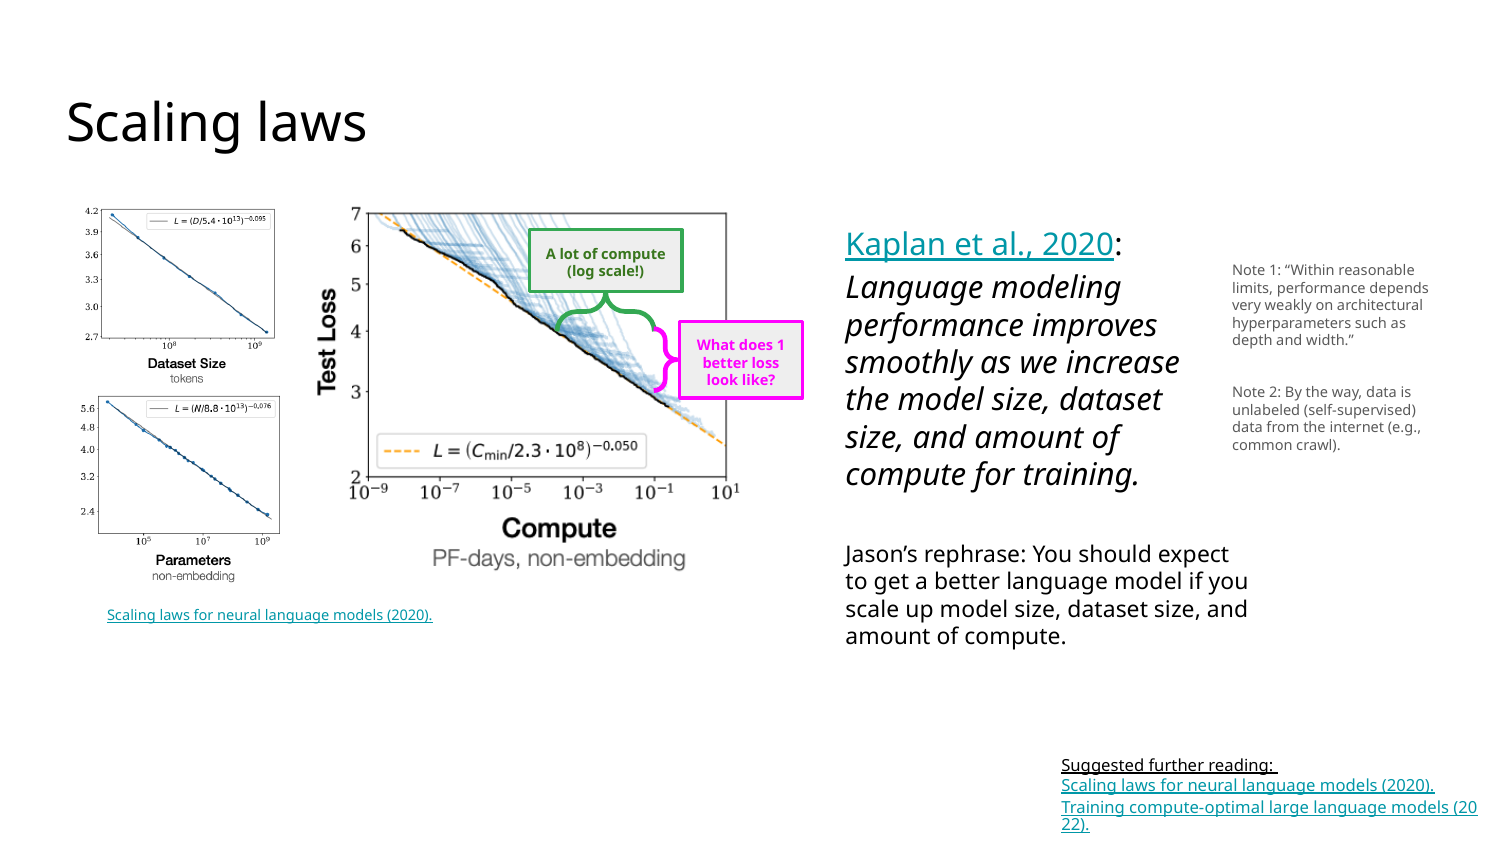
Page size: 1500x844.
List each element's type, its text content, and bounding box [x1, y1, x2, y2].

picture [296, 190, 751, 584]
title Scaling laws [51, 72, 1449, 167]
title What does 1 better loss look like? [755, 321, 803, 398]
title Jason’s rephrase: You should expect to get a better language model if you scale up model size, dataset size, and amount of compute. [830, 524, 1270, 632]
title Note 1: “Within reasonable limits, performance depends very weakly on architectural hyperparameters such as depth and width.” [1217, 246, 1452, 354]
text_box Scaling laws for neural language models (2020). [89, 596, 451, 636]
text_box Suggested further reading: Scaling laws for neural language models (2020). Training compute-optimal large language models (2022). [1046, 739, 1500, 836]
title Note 2: By the way, data is unlabeled (self-supervised) data from the internet (e.g., common crawl). [1217, 368, 1452, 476]
picture [76, 196, 285, 589]
title Kaplan et al., 2020: Language modeling performance improves smoothly as we increase the model size, dataset size, and amount of compute for training. [830, 209, 1218, 524]
